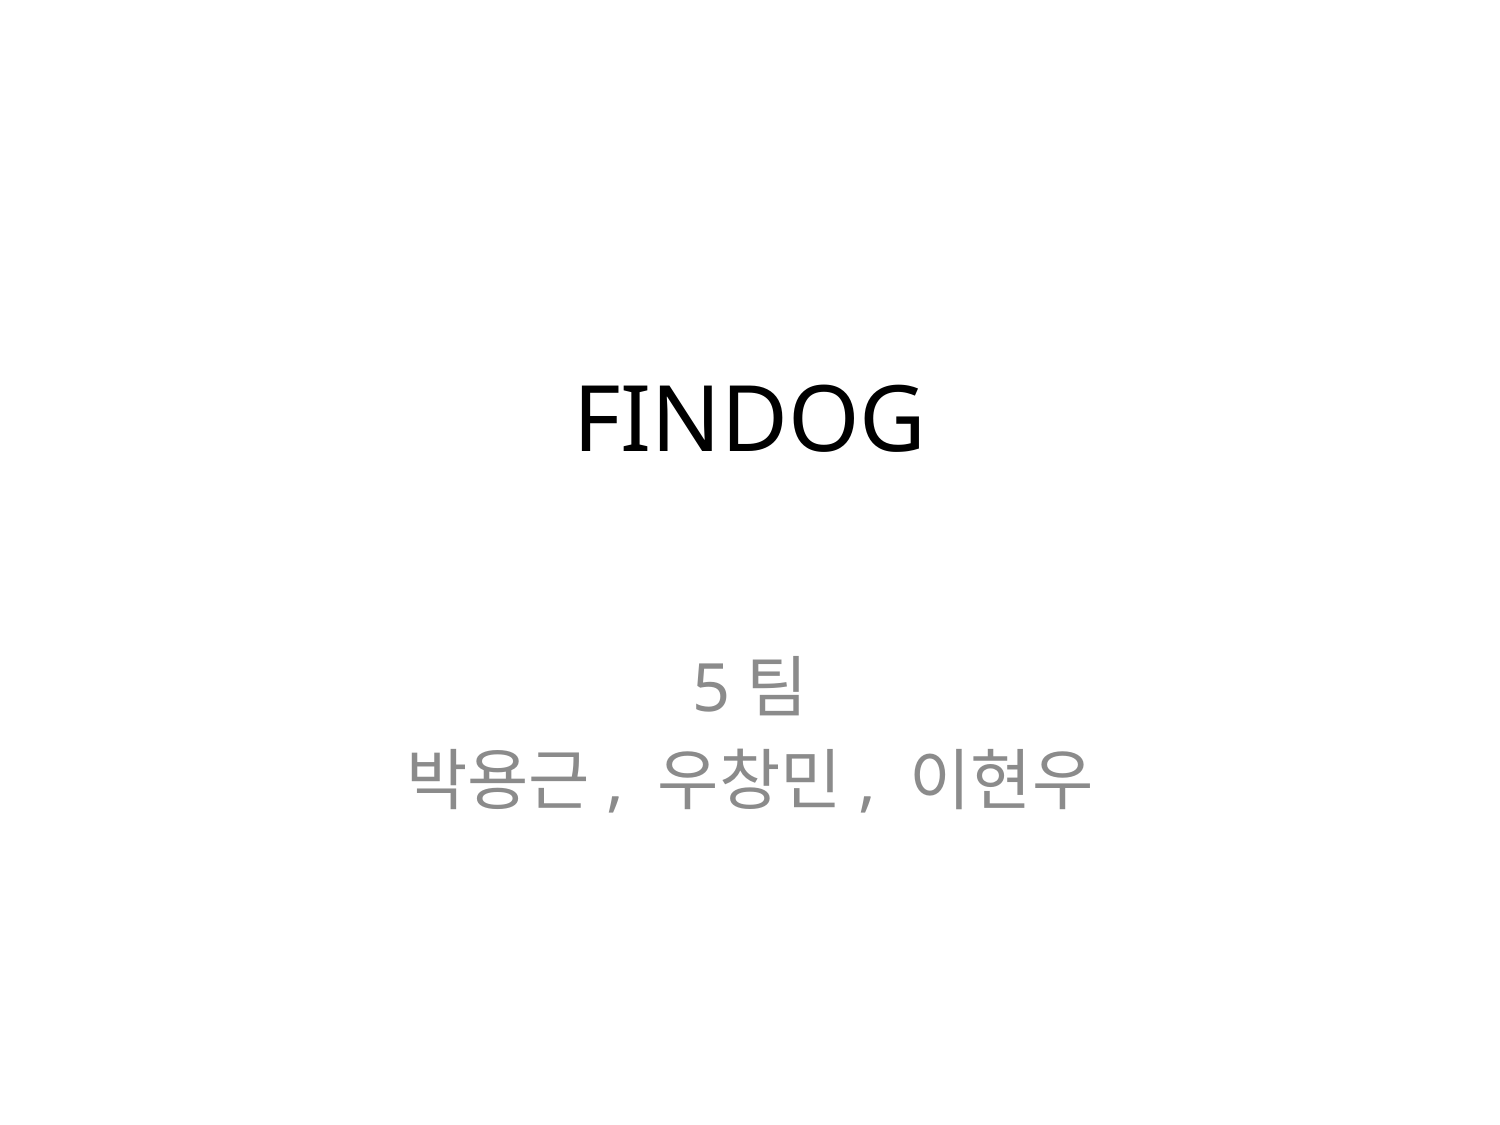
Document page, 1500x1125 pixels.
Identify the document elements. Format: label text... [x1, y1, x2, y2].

subtitle 5팀 박용근, 우창민, 이현우 [225, 637, 1275, 925]
title FINDOG [112, 349, 1388, 591]
